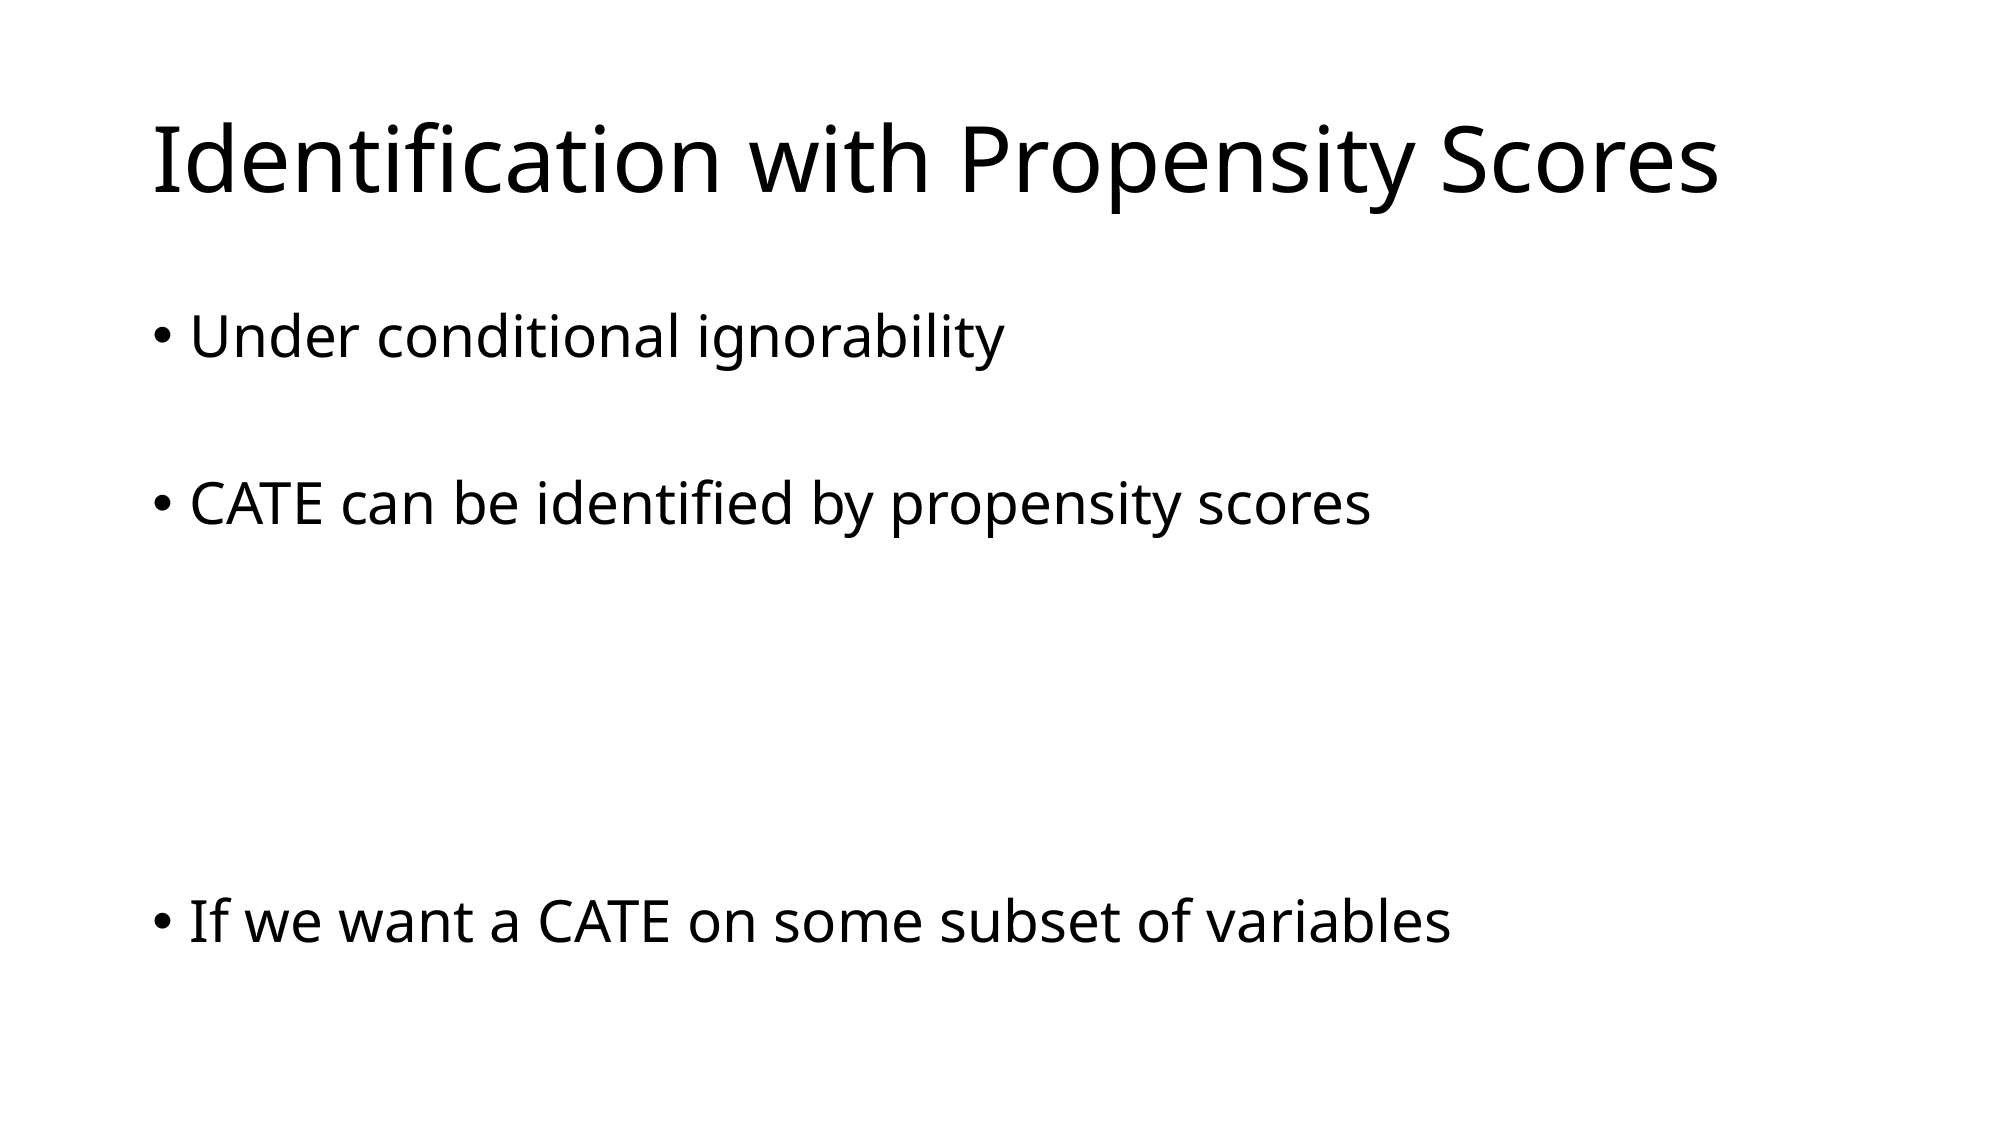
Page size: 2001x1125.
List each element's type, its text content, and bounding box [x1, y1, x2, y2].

title Identification with Propensity Scores [137, 53, 1863, 272]
